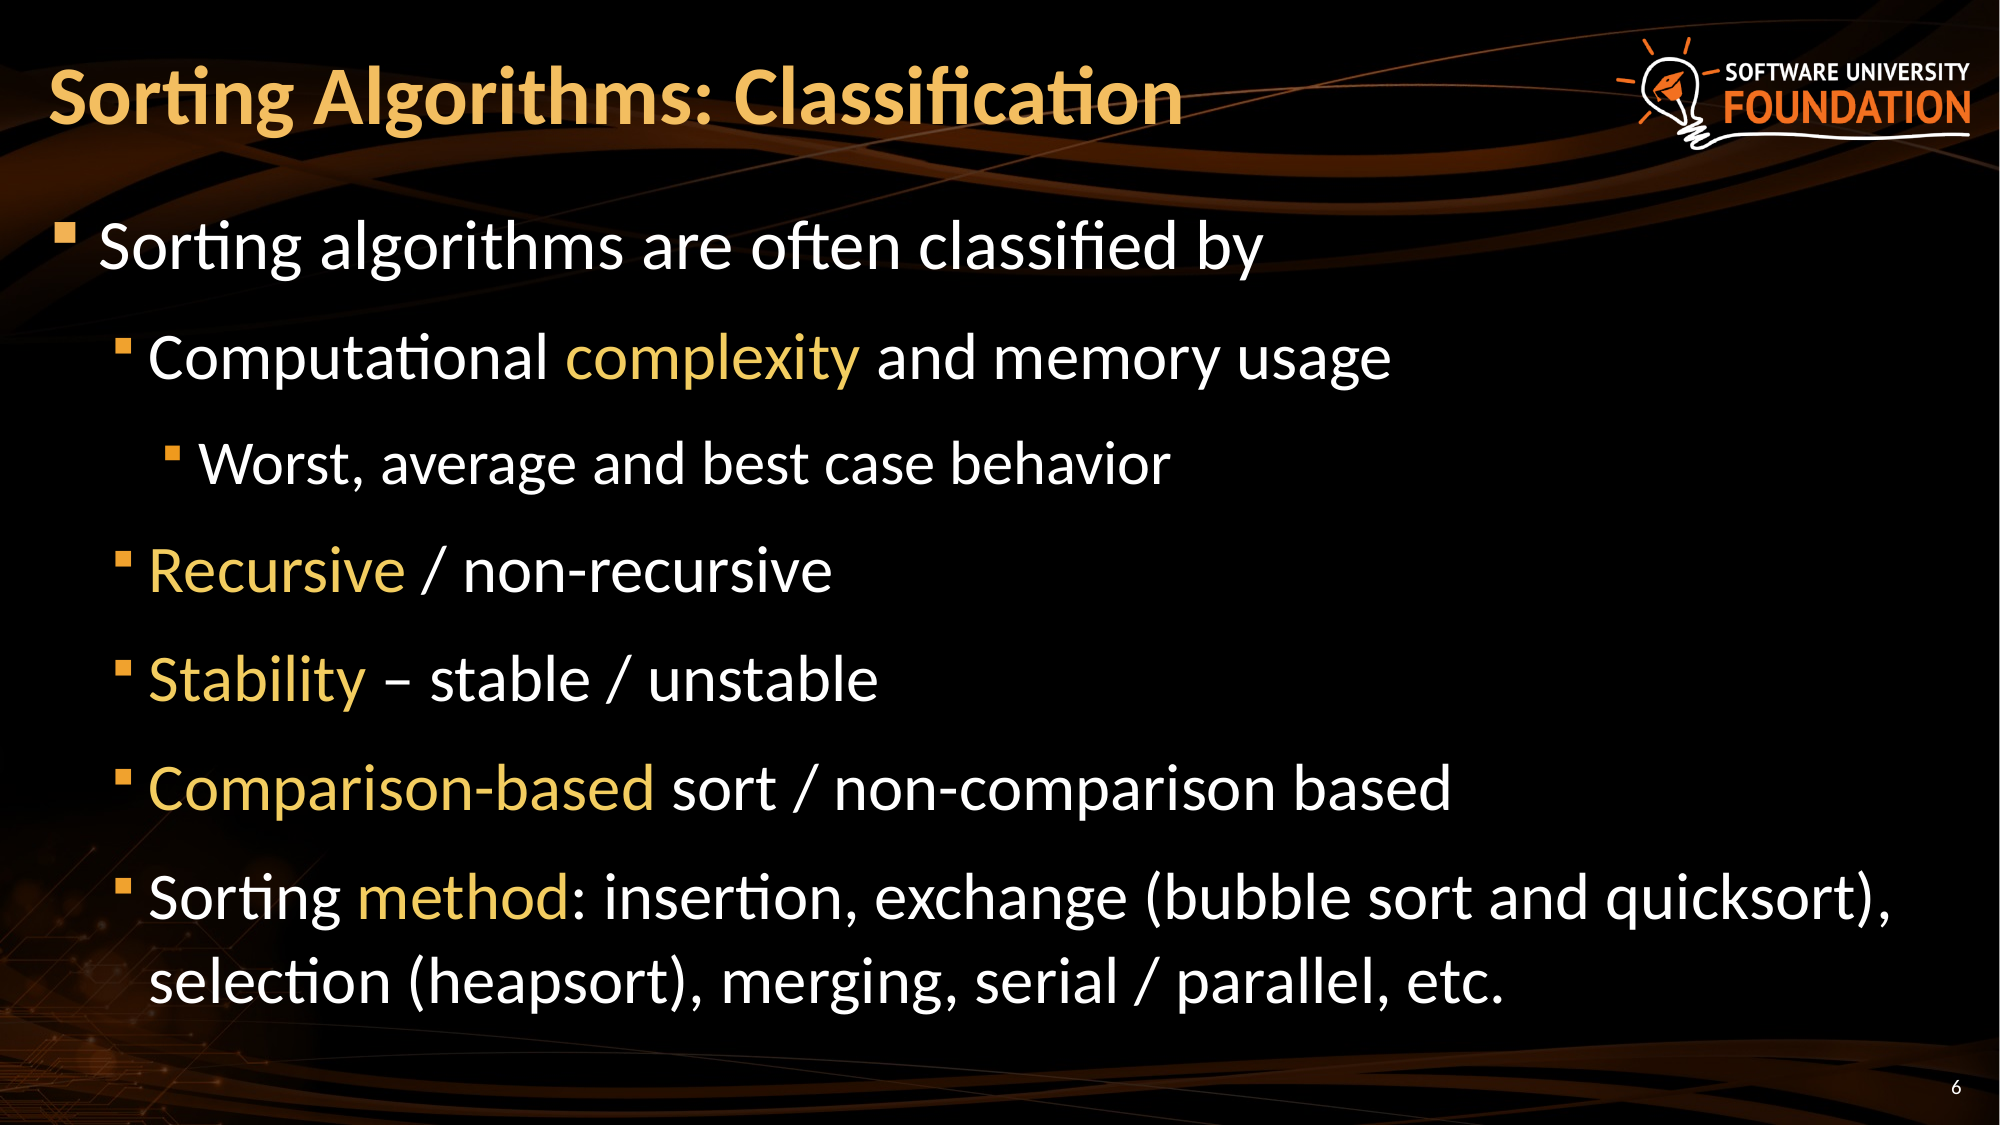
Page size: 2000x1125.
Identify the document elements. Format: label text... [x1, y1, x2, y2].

picture [0, 0, 2000, 1125]
list Sorting algorithms are often classified by Computational complexity and memory usage Worst, average and best case behavior Recursive / non-recursive Stability – stable / unstable Comparison-based sort / non-comparison based Sorting method: insertion, exchange (bubble sort and quicksort), selection (heapsort), merging, serial / parallel, etc. [31, 188, 1968, 1103]
title Sorting Algorithms: Classification [30, 6, 1602, 189]
